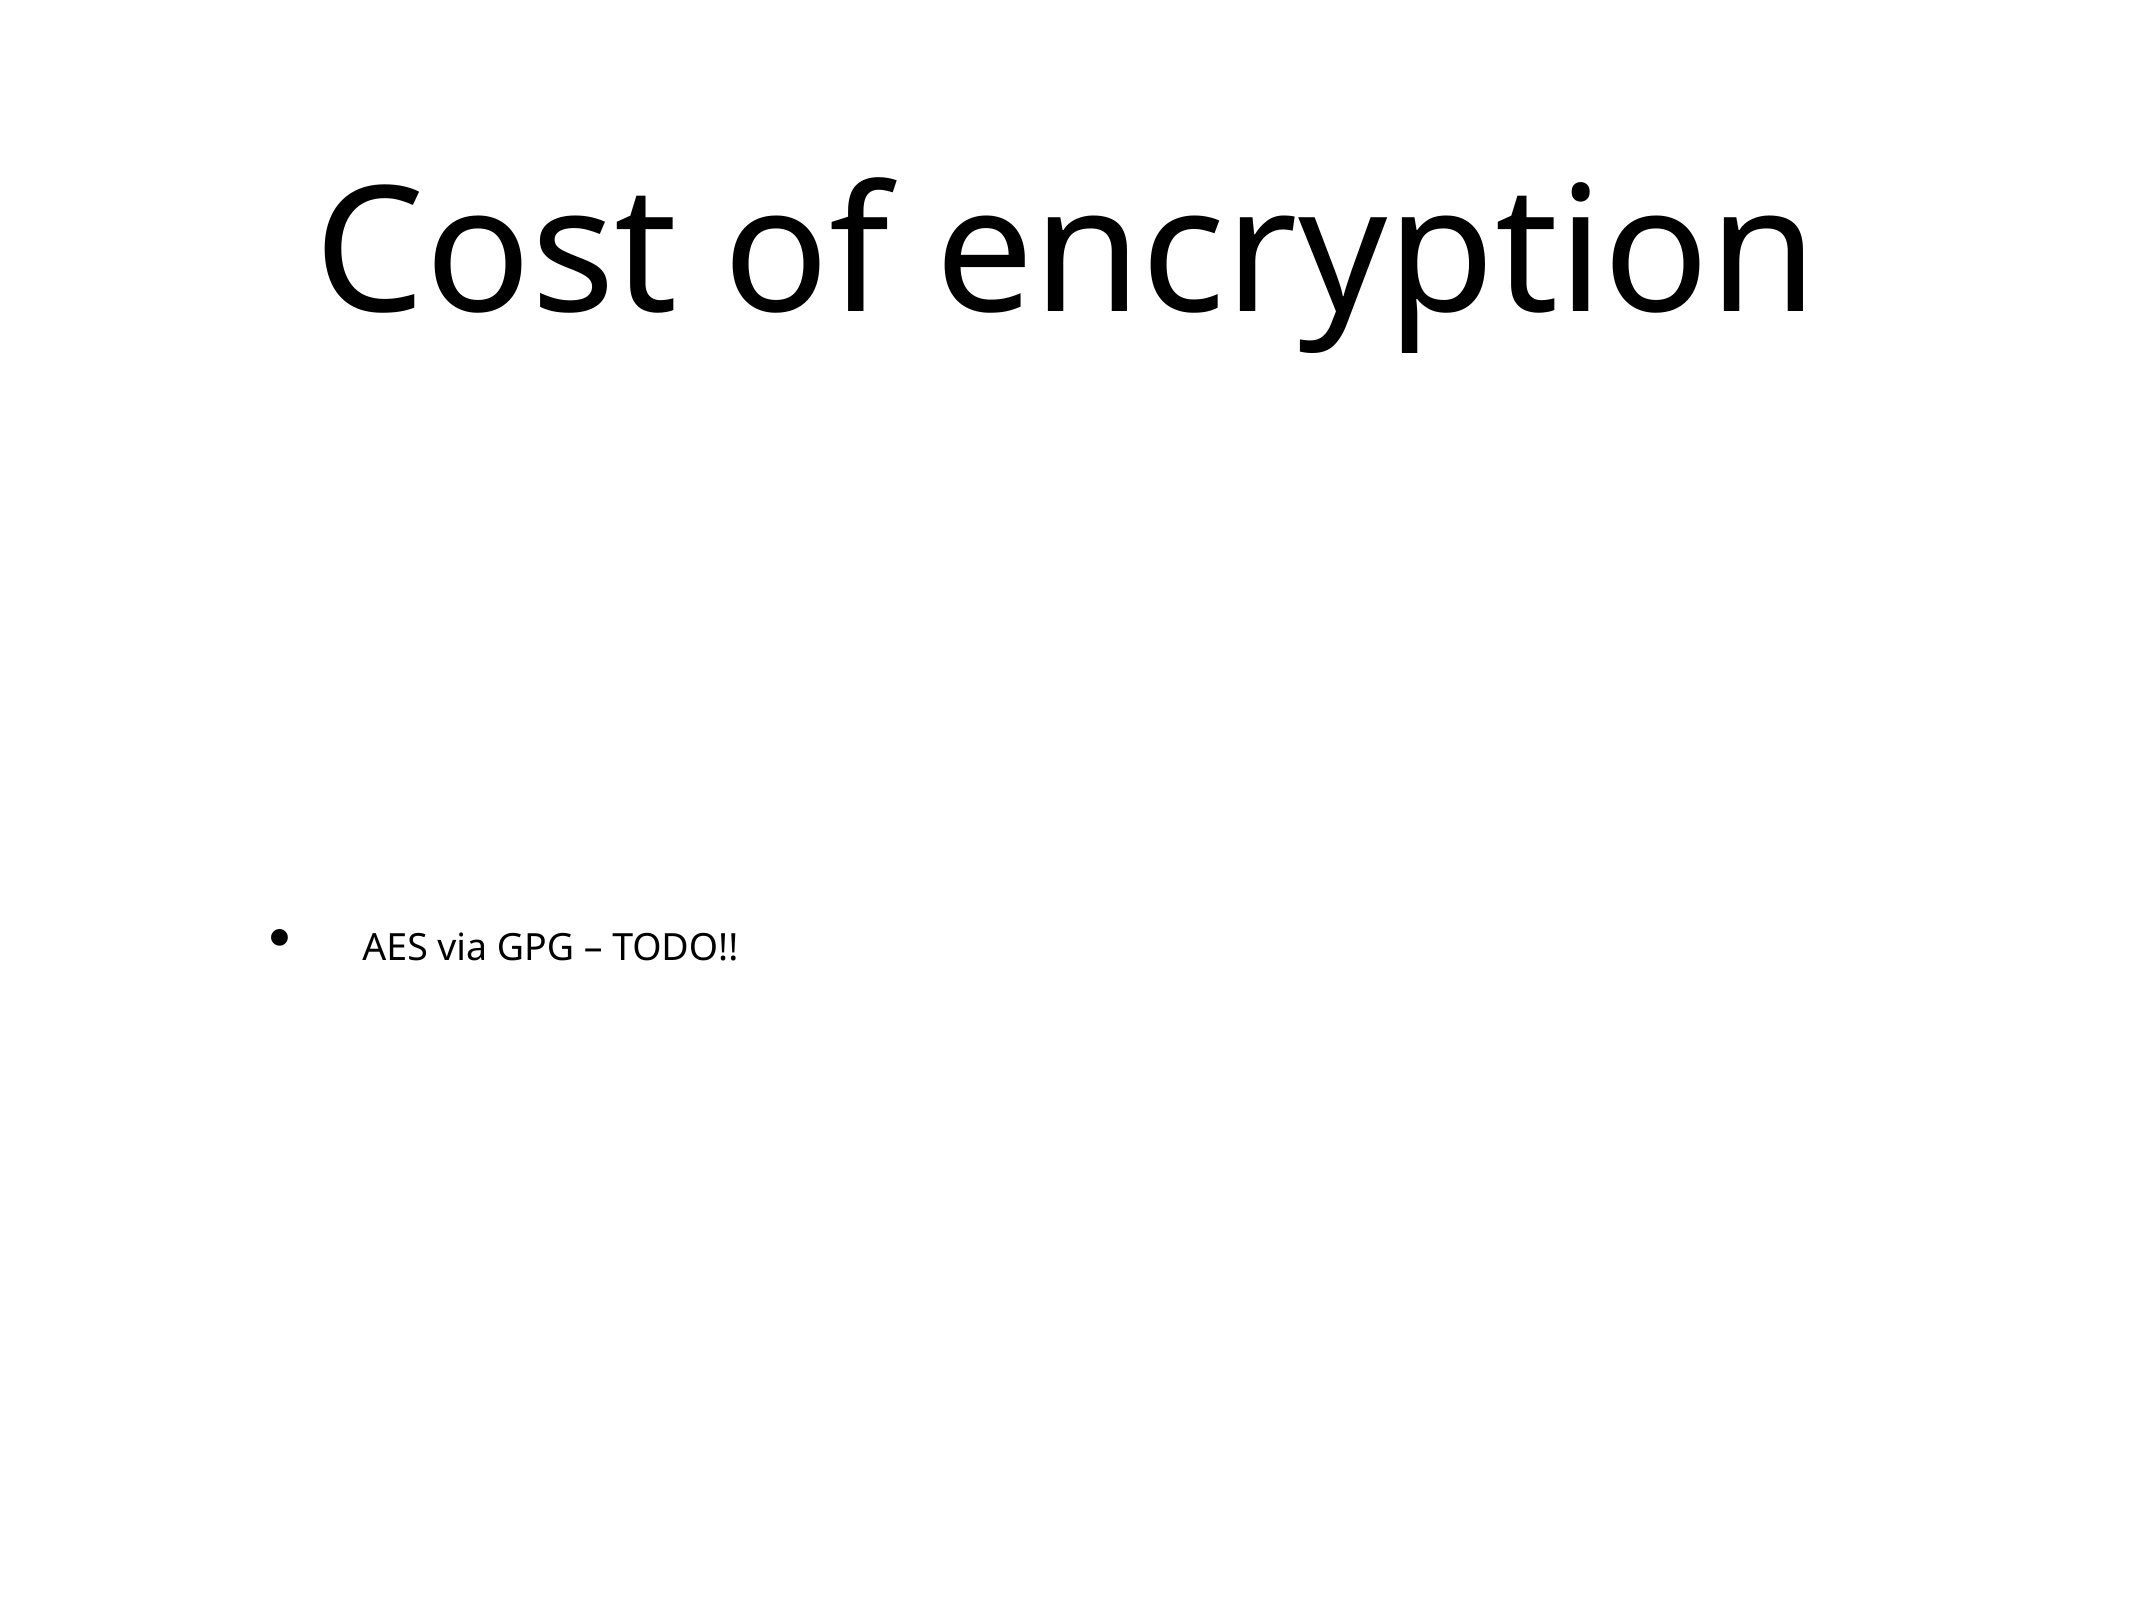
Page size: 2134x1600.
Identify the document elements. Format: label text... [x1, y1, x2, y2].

title Cost of encryption [207, 41, 1926, 423]
list AES via GPG – TODO!! [207, 423, 1926, 1468]
